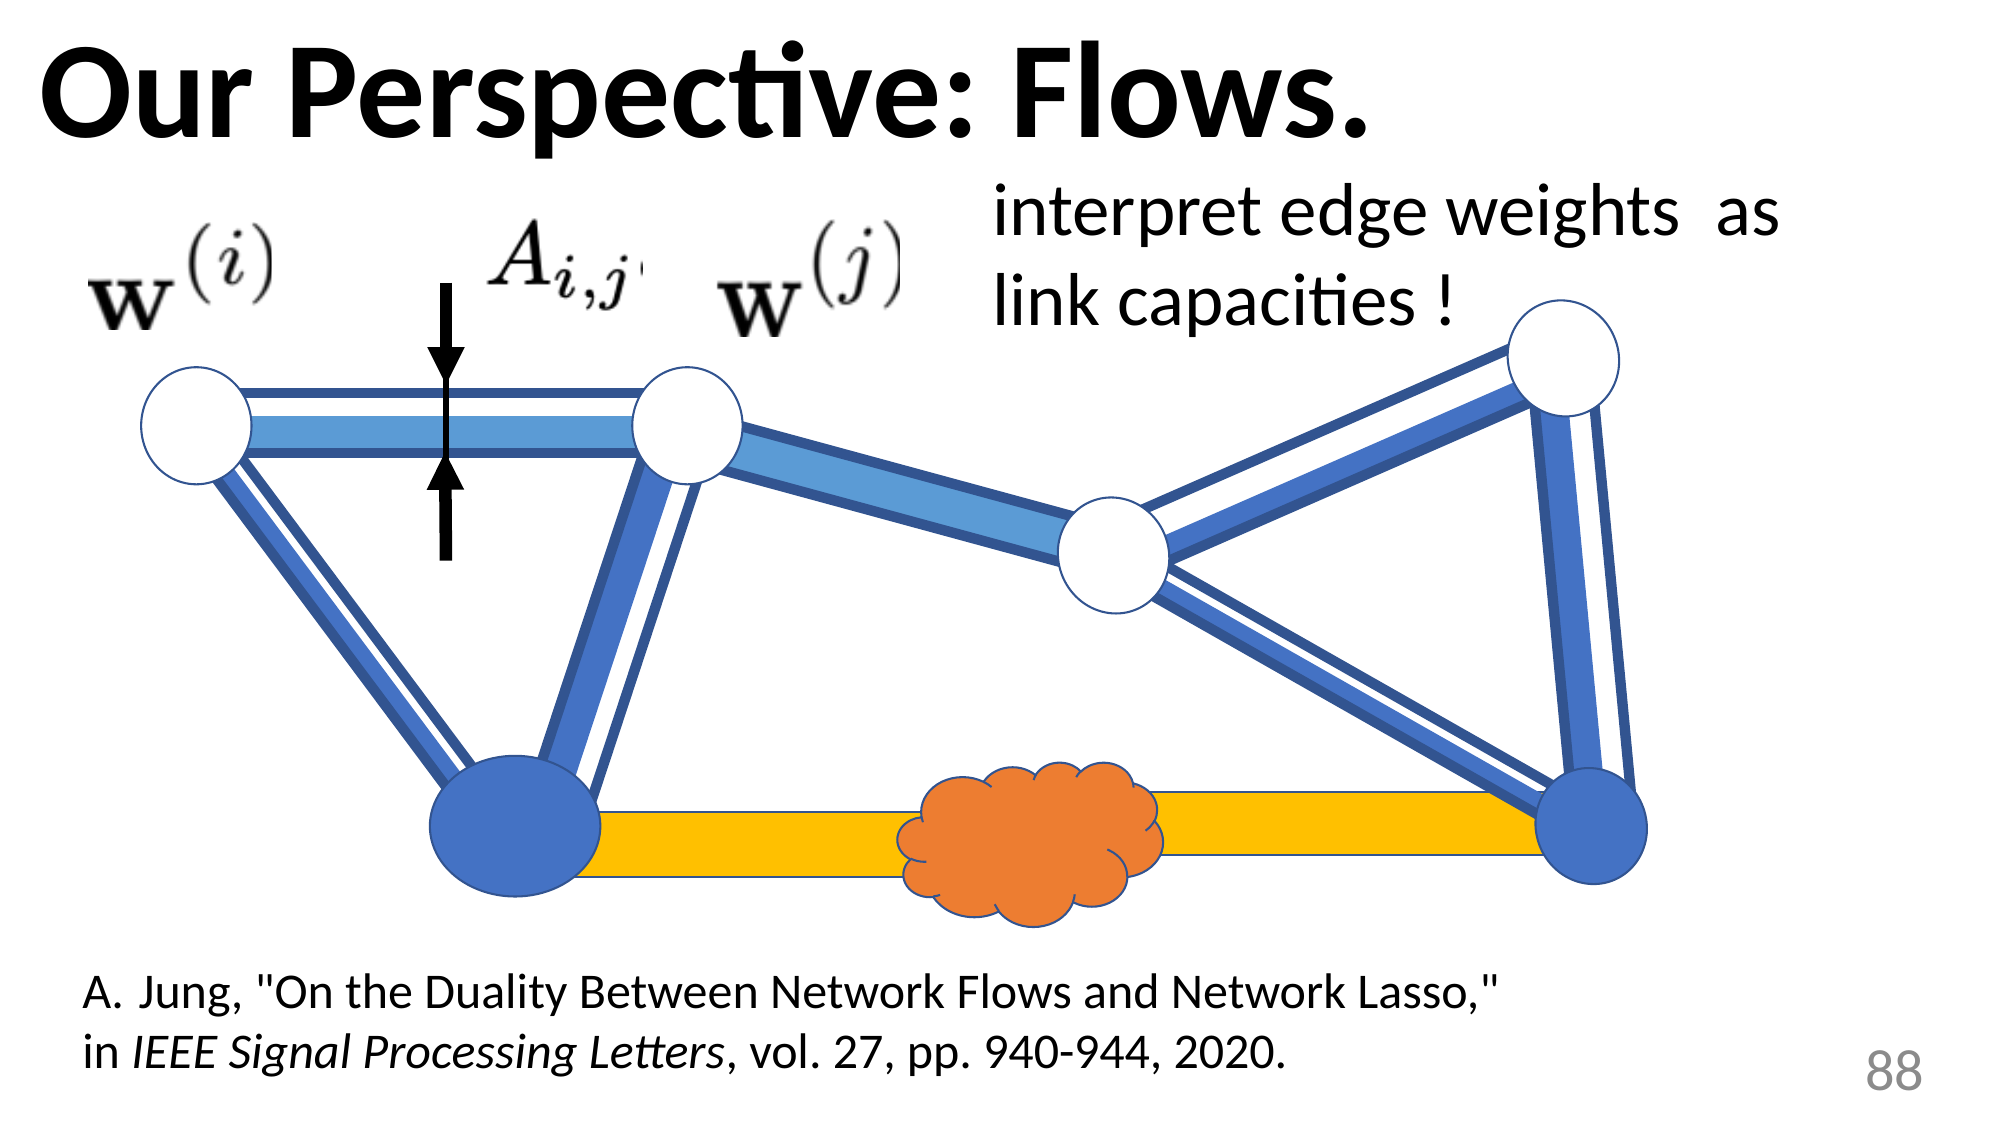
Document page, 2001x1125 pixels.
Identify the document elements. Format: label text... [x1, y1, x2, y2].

title Our Perspective: Flows. [24, 0, 1809, 188]
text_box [216, 393, 445, 453]
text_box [85, 606, 604, 640]
picture [716, 219, 900, 337]
text_box [576, 811, 920, 878]
picture [88, 222, 272, 330]
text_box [447, 393, 655, 453]
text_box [393, 613, 832, 673]
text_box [1125, 376, 1727, 937]
text_box Jung, "On the Duality Between Network Flows and Network Lasso," in IEEE Signal Processing Letters, vol. 27, pp. 940-944, 2020. [67, 951, 1527, 1087]
text_box [896, 761, 1125, 929]
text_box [868, 274, 920, 714]
picture [459, 206, 643, 324]
slide_number 88 [1489, 1037, 1940, 1098]
text_box [140, 366, 247, 486]
text_box [428, 754, 602, 898]
text_box [637, 366, 744, 486]
